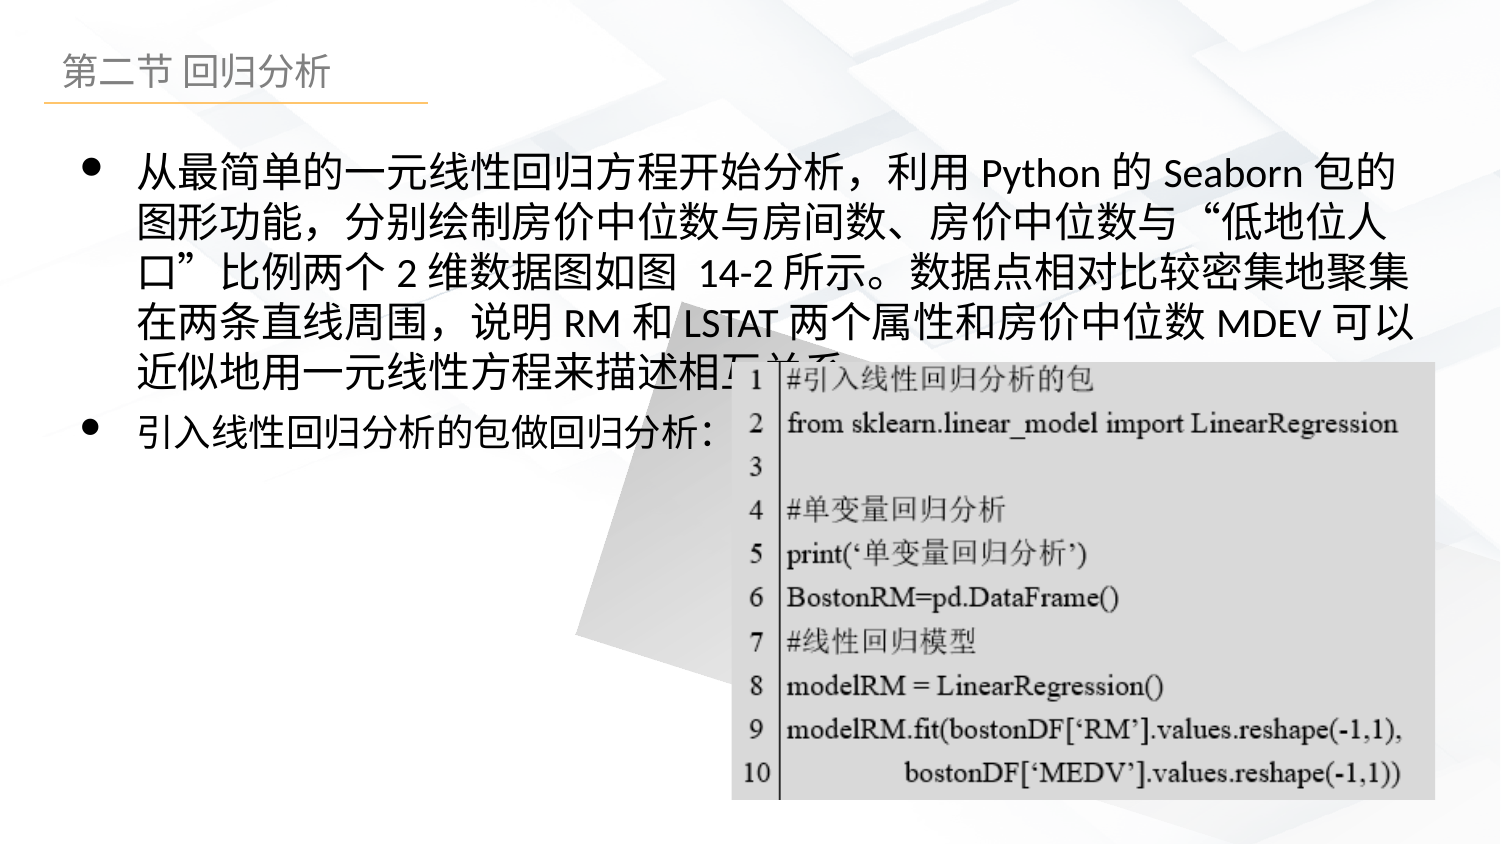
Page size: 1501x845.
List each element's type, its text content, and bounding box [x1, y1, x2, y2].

text_box 从最简单的一元线性回归方程开始分析，利用Python的Seaborn包的图形功能，分别绘制房价中位数与房间数、房价中位数与“低地位人口”比例两个2维数据图如图 14-2所示。数据点相对比较密集地聚集在两条直线周围，说明RM和LSTAT两个属性和房价中位数MDEV可以近似地用一元线性方程来描述相互关系。 引入线性回归分析的包做回归分析： [65, 138, 1436, 461]
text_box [731, 362, 1436, 800]
text_box [574, 461, 731, 685]
text_box [1093, 540, 1501, 844]
